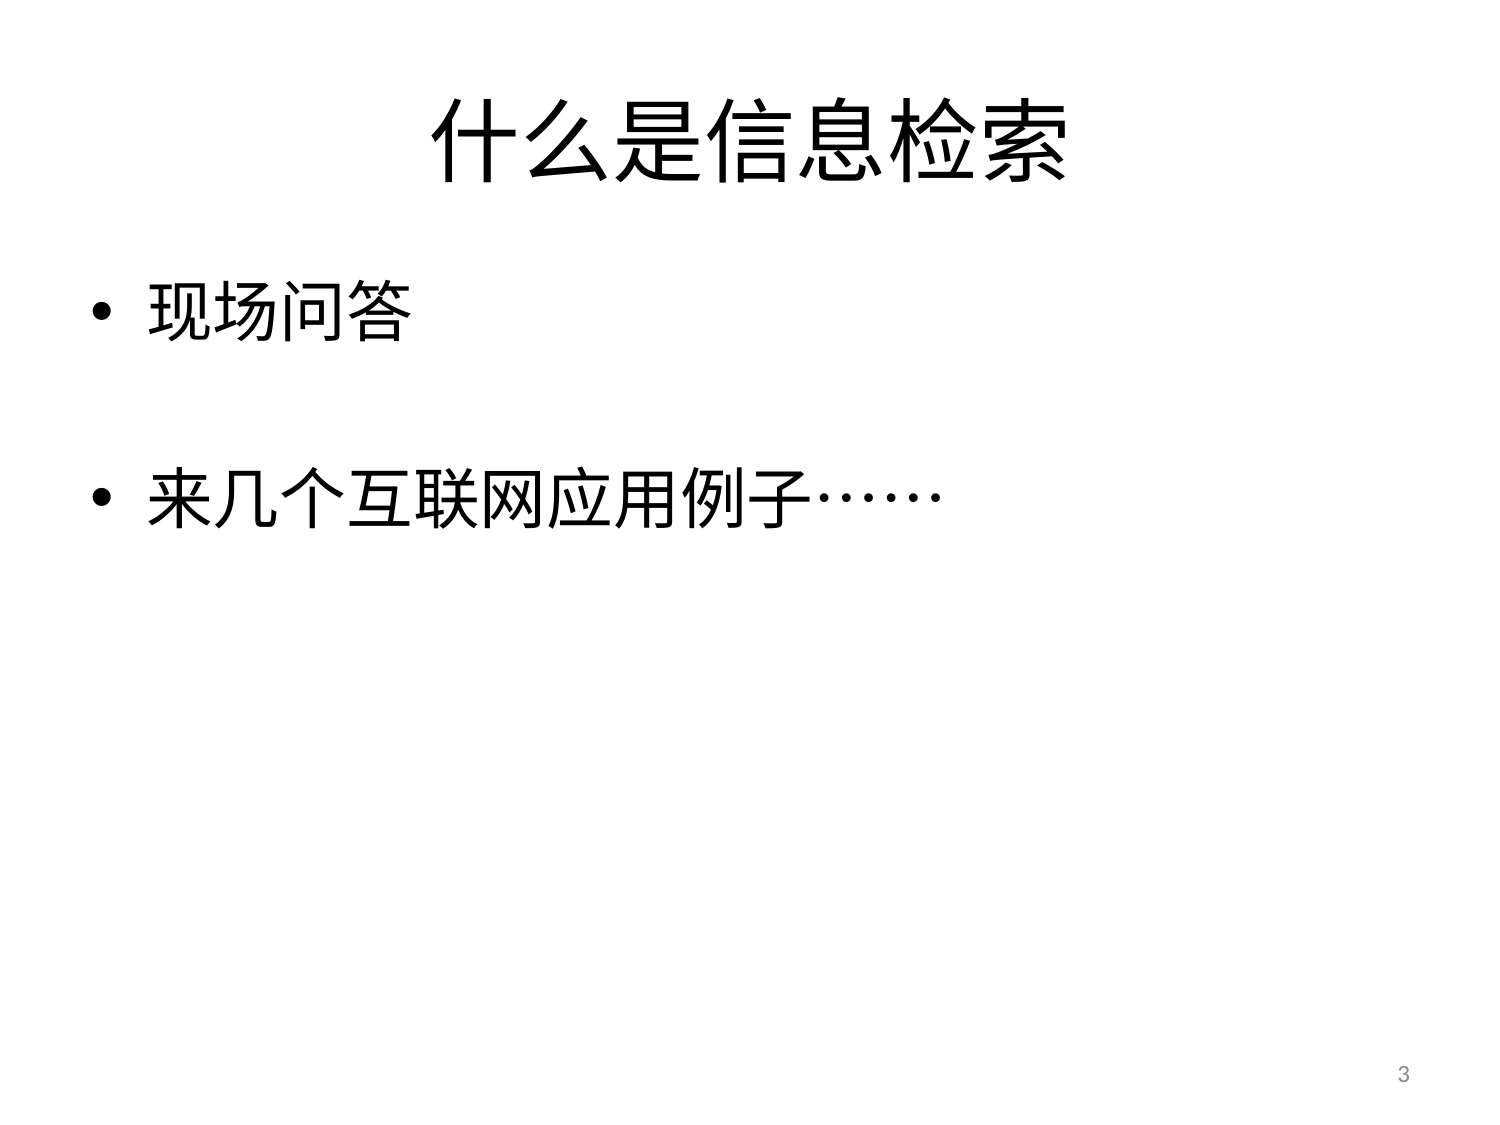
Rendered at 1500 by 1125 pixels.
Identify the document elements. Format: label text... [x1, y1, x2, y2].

list 现场问答 来几个互联网应用例子…… [75, 262, 1425, 1005]
title 什么是信息检索 [75, 45, 1425, 233]
slide_number 3 [1074, 1042, 1425, 1103]
